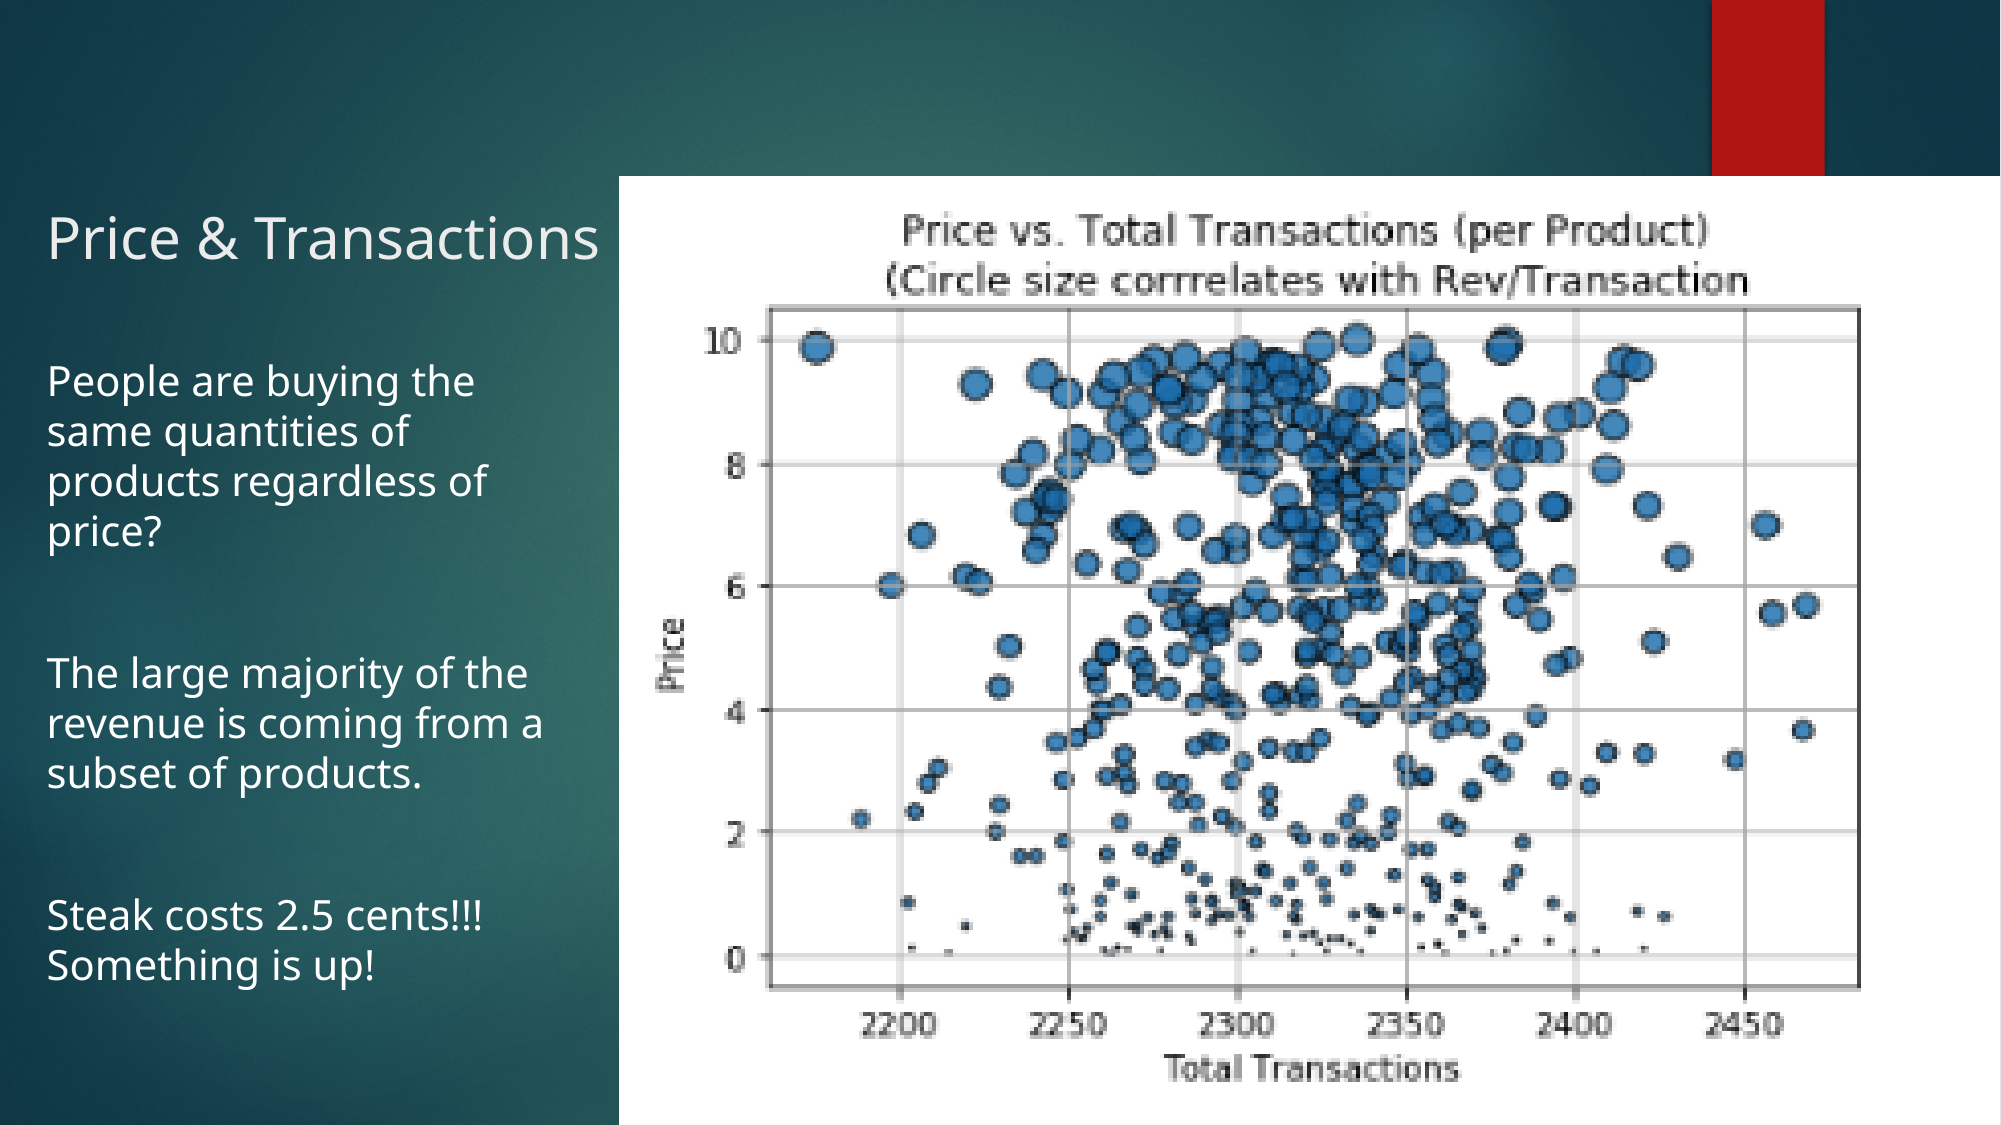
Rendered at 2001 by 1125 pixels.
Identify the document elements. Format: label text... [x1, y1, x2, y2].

picture [0, 0, 2000, 1125]
title Price & Transactions [31, 42, 616, 279]
list People are buying the same quantities of products regardless of price? The large majority of the revenue is coming from a subset of products. Steak costs 2.5 cents!!! Something is up! [31, 347, 593, 1000]
